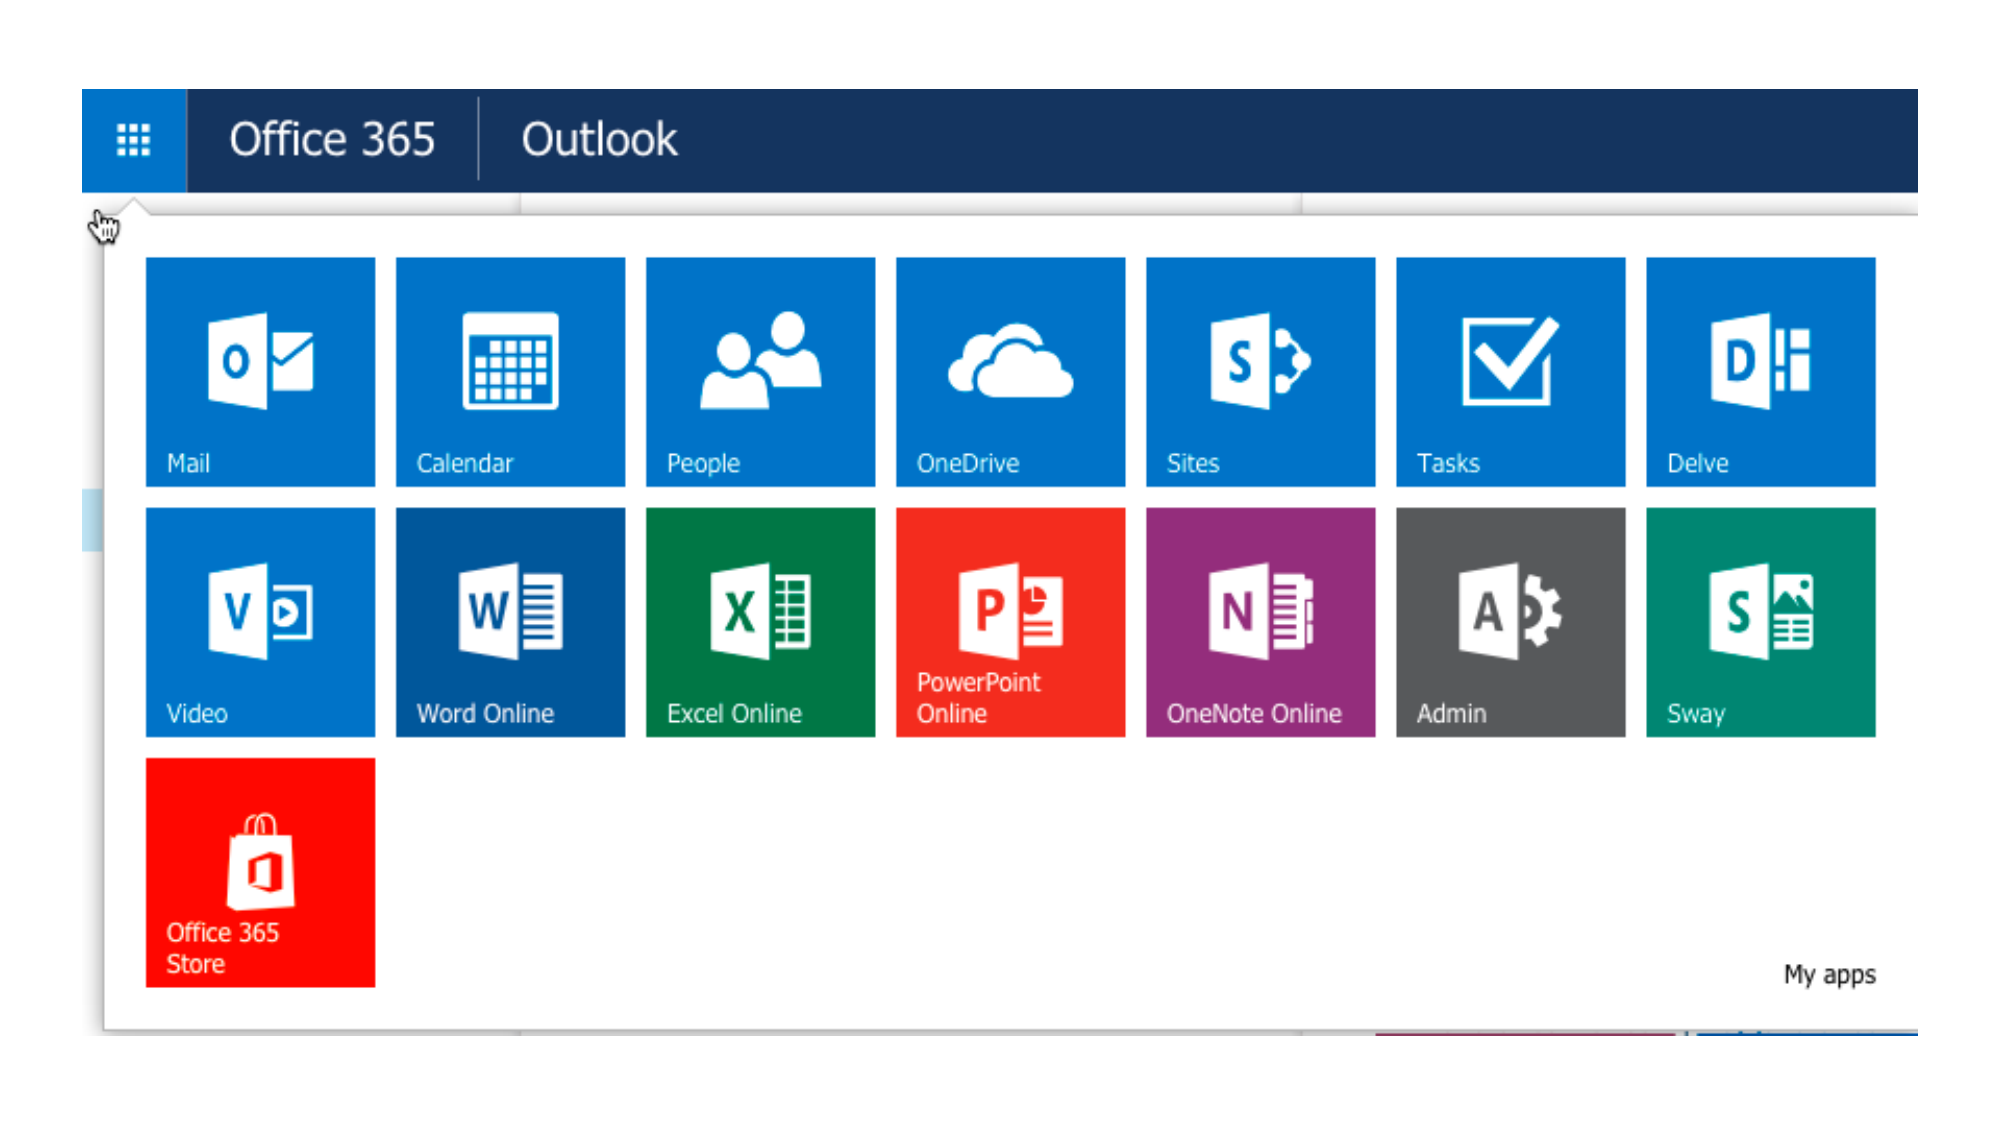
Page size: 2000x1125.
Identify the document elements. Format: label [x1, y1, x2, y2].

picture [81, 89, 1918, 1036]
